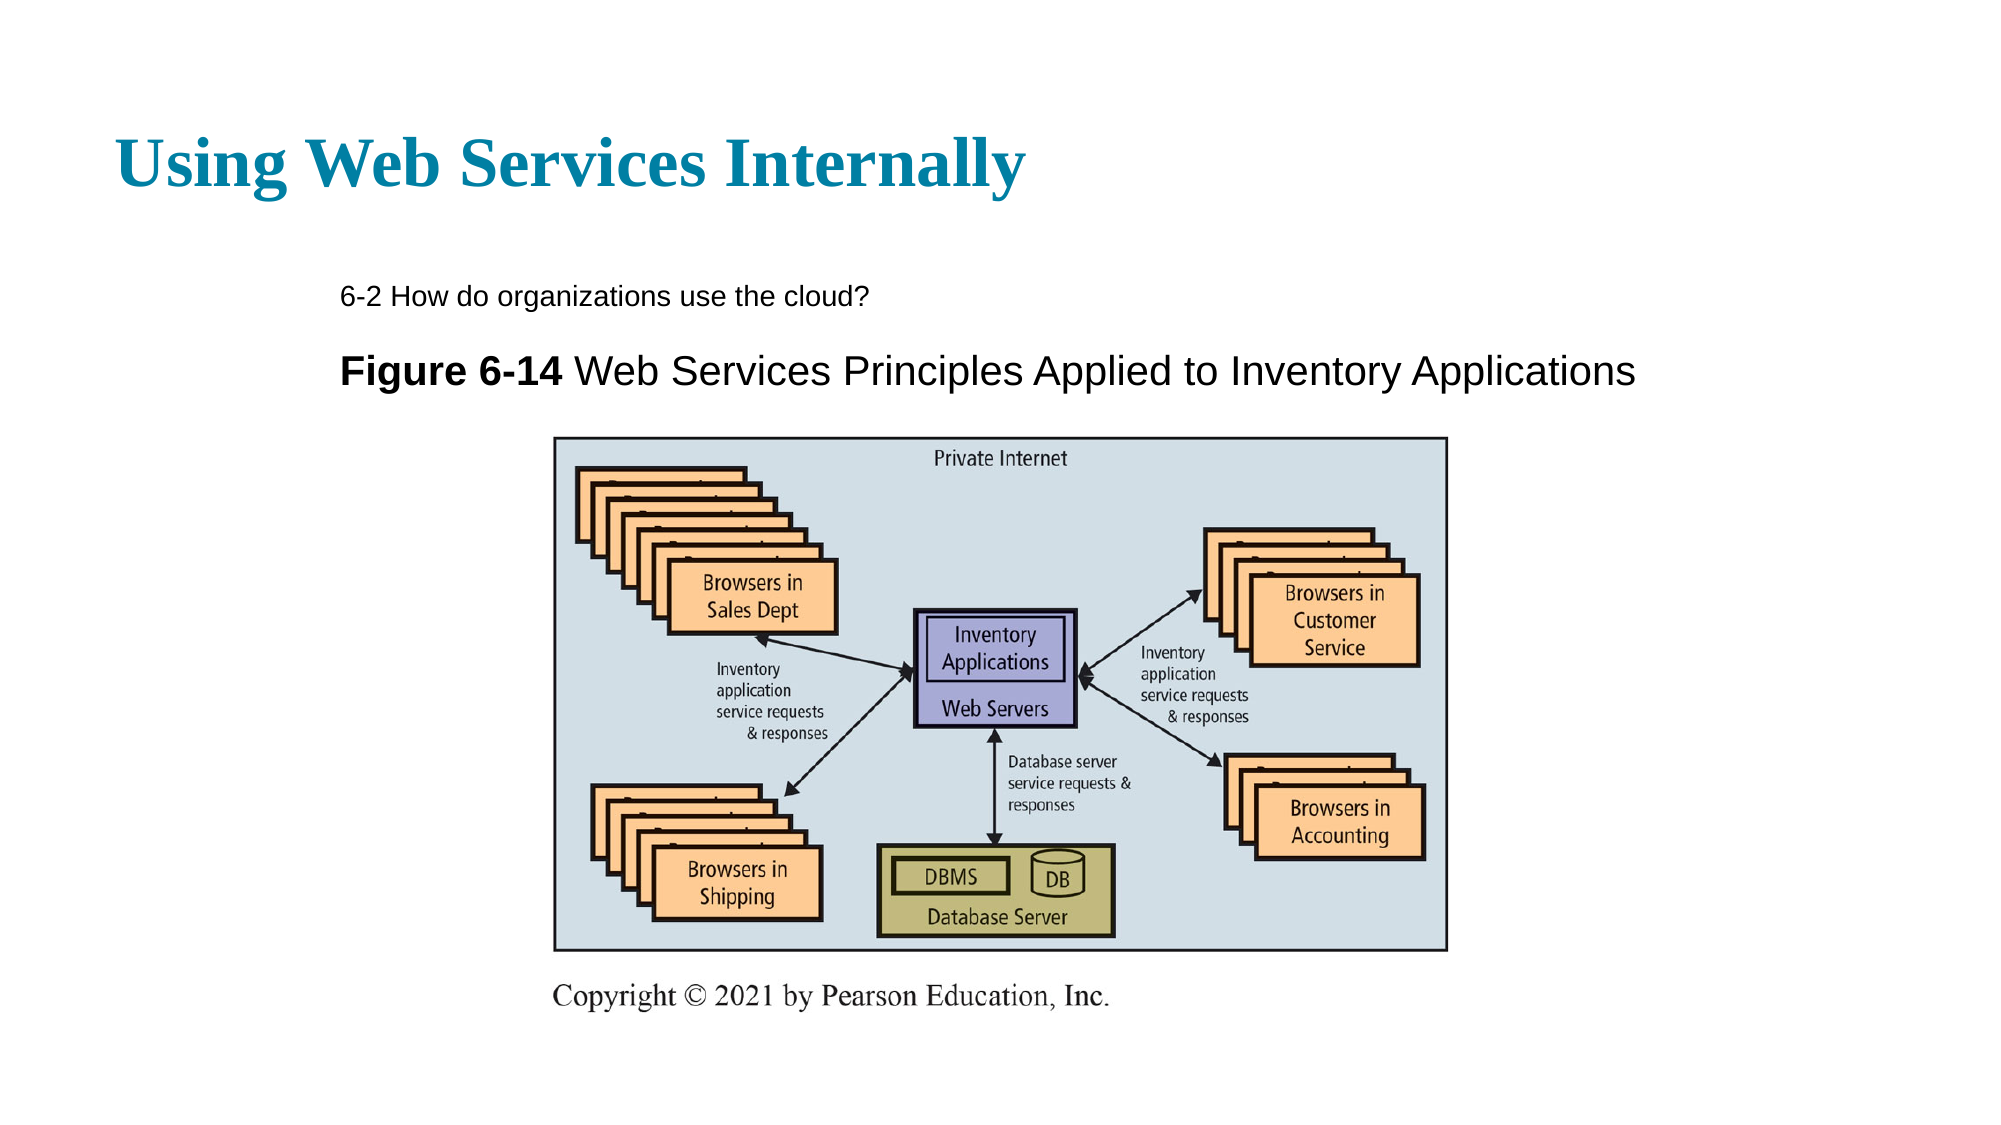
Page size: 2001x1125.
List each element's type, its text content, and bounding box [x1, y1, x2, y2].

picture [550, 435, 1450, 1013]
title Using Web Services Internally [99, 35, 1900, 216]
list 6-2 How do organizations use the cloud? Figure 6-14 Web Services Principles Applied to Inventory Applications [324, 262, 1675, 403]
